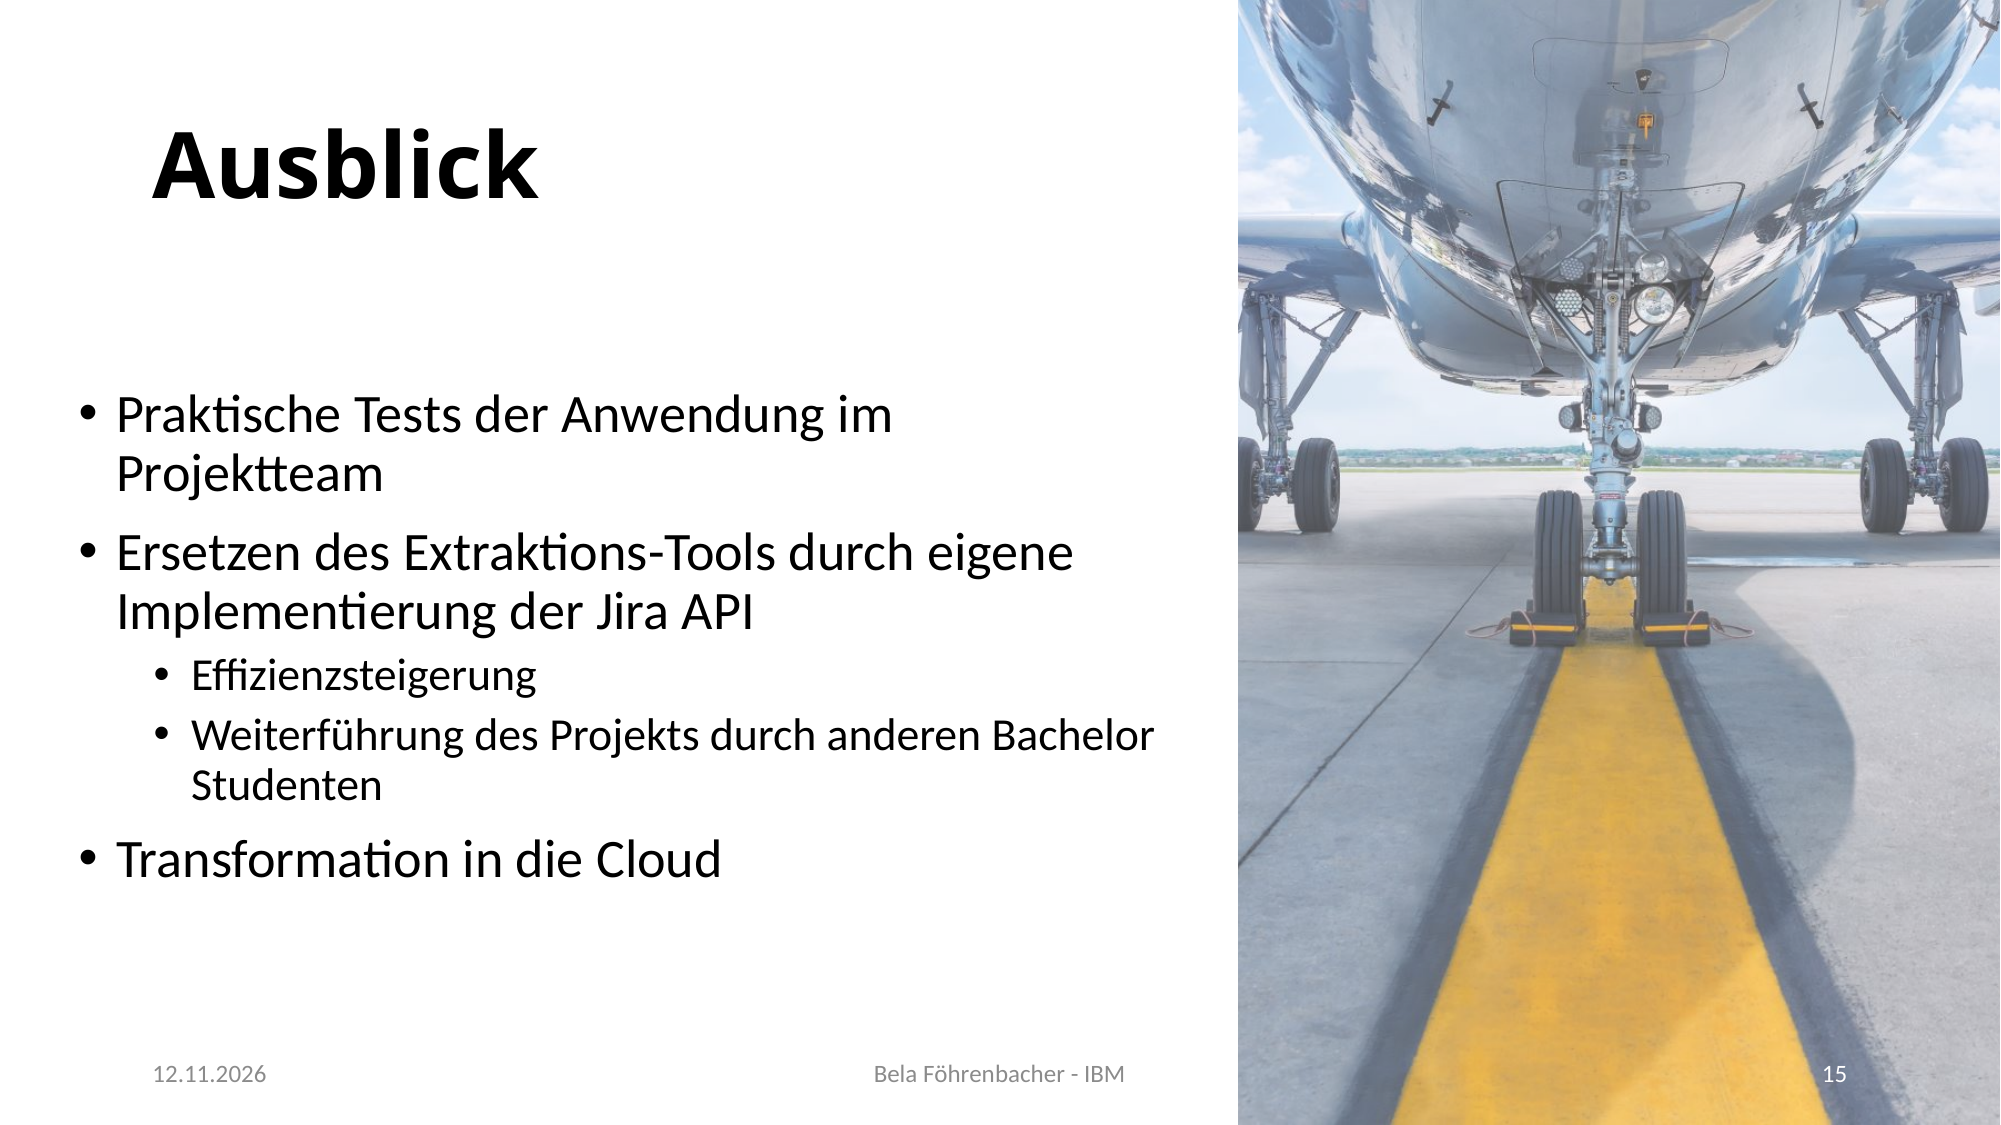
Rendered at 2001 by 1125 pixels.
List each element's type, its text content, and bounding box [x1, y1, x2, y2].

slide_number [137, 1042, 493, 1103]
title Ausblick [137, 59, 1238, 278]
footer Bela Föhrenbacher - IBM [687, 1042, 1238, 1103]
picture [1238, 0, 2000, 1125]
list Praktische Tests der Anwendung im Projektteam Ersetzen des Extraktions-Tools durch eigene Implementierung der Jira API Effizienzsteigerung Weiterführung des Projekts durch anderen Bachelor Studenten Transformation in die Cloud [63, 337, 1181, 939]
text_box [0, 0, 1238, 1125]
